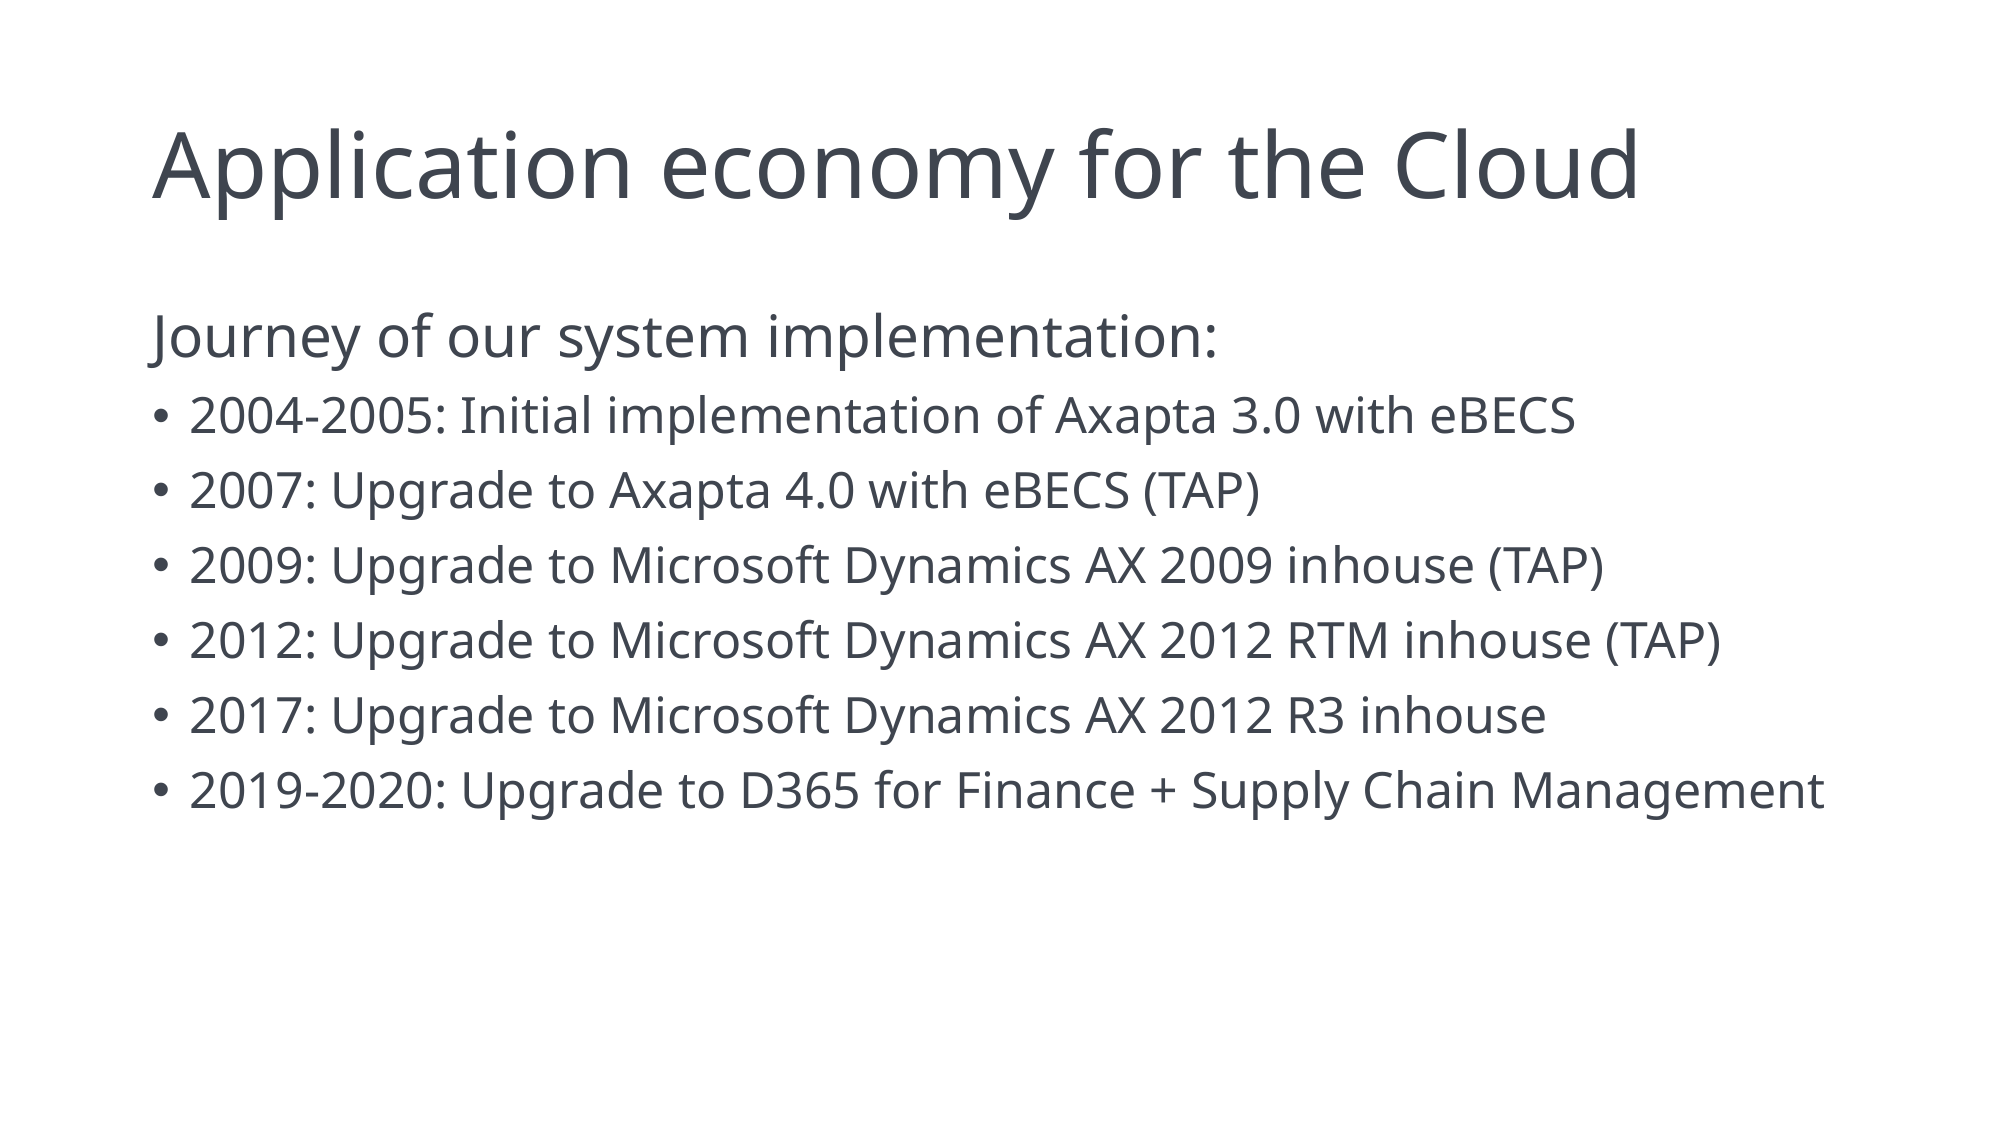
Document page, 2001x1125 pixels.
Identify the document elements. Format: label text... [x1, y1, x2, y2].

list Journey of our system implementation: 2004-2005: Initial implementation of Axapta 3.0 with eBECS 2007: Upgrade to Axapta 4.0 with eBECS (TAP) 2009: Upgrade to Microsoft Dynamics AX 2009 inhouse (TAP) 2012: Upgrade to Microsoft Dynamics AX 2012 RTM inhouse (TAP) 2017: Upgrade to Microsoft Dynamics AX 2012 R3 inhouse 2019-2020: Upgrade to D365 for Finance + Supply Chain Management [137, 299, 1863, 1014]
title Application economy for the Cloud [137, 59, 1863, 278]
